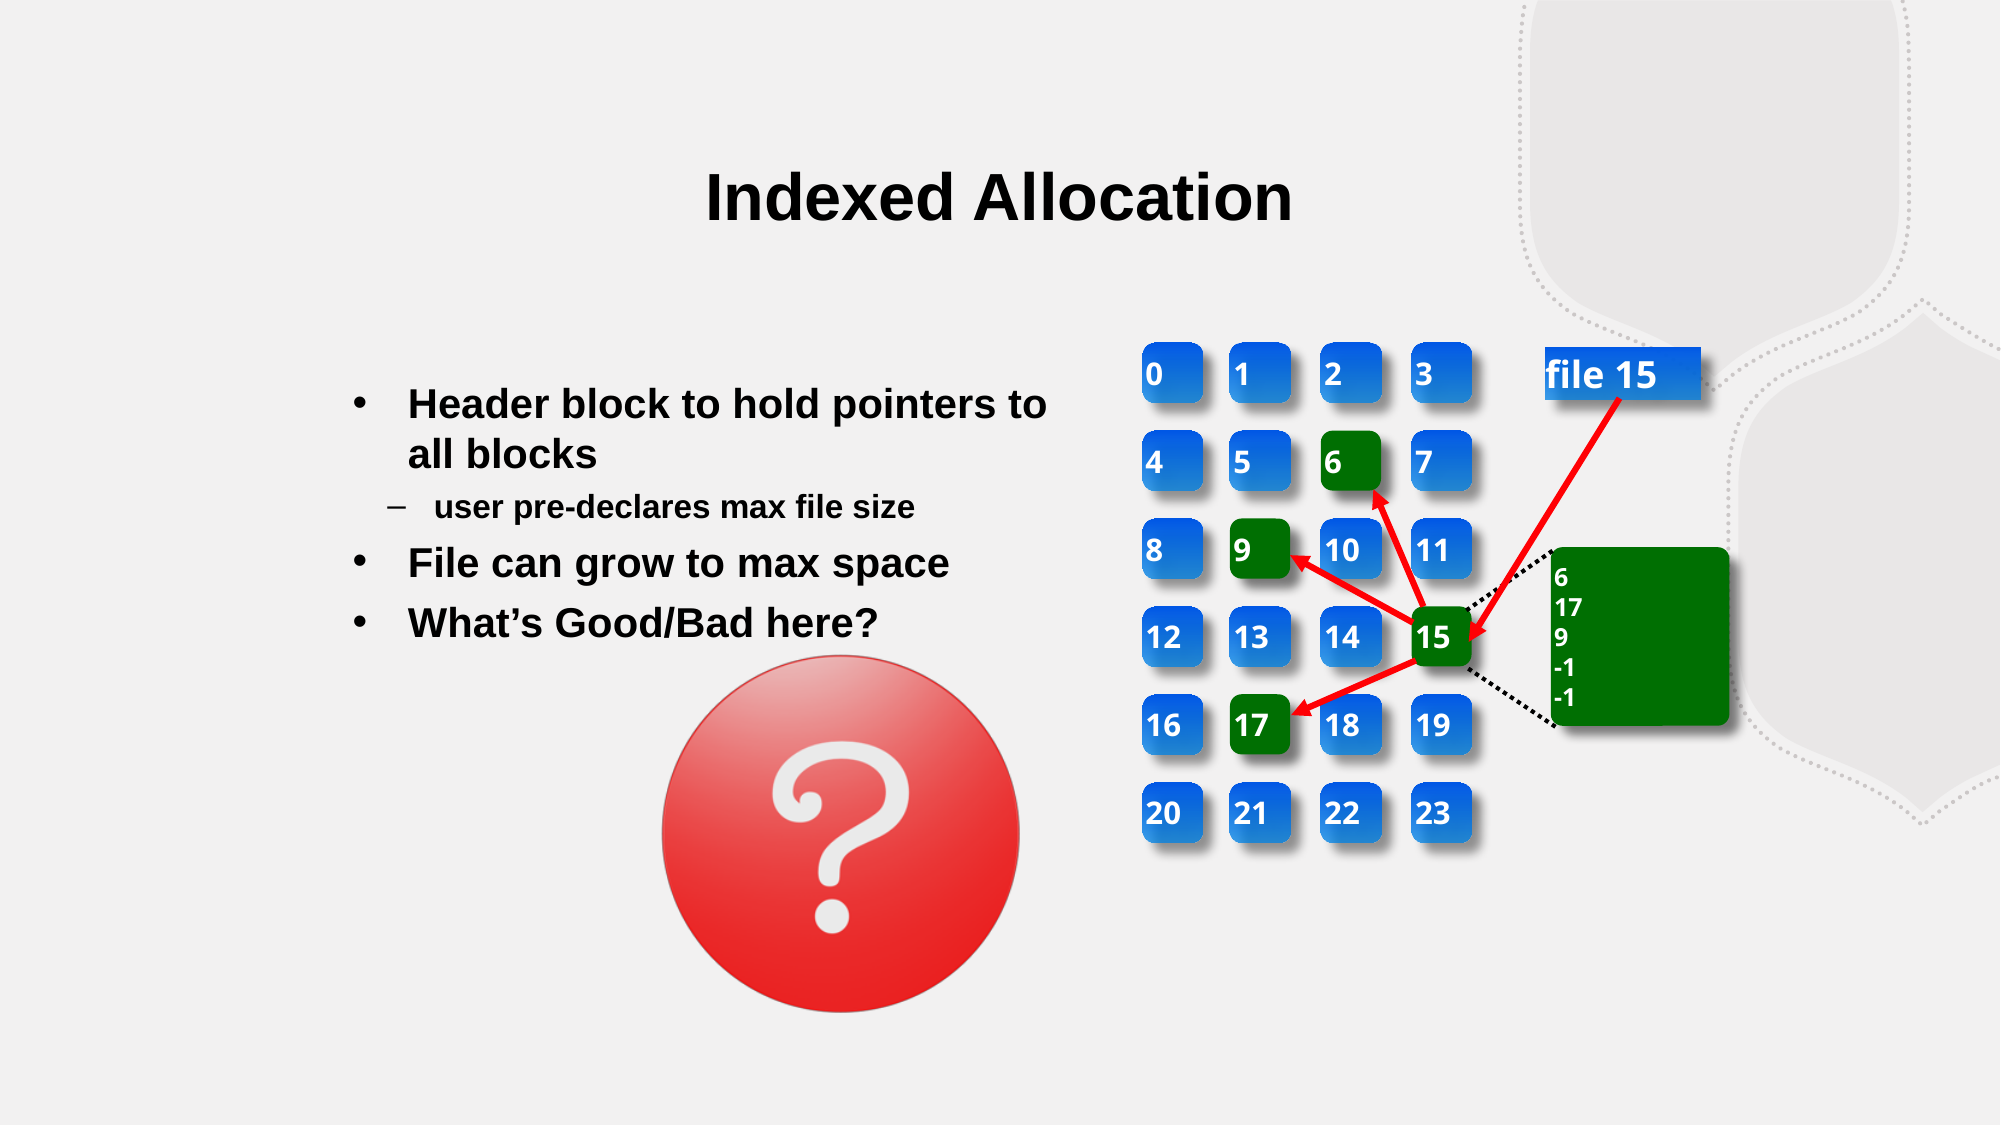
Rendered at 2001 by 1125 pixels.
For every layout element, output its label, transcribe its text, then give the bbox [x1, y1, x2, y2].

text_box 13 [1229, 606, 1291, 667]
text_box 12 [1142, 606, 1203, 667]
text_box 20 [1142, 782, 1203, 843]
text_box [1291, 660, 1416, 716]
text_box 22 [1320, 782, 1382, 843]
text_box 9 [1229, 518, 1291, 579]
text_box 10 [1320, 518, 1382, 579]
picture [660, 653, 1021, 1014]
text_box 2 [1320, 342, 1382, 403]
text_box 6 17 9 -1 -1 [1550, 547, 1730, 726]
text_box 5 [1229, 430, 1291, 491]
text_box 3 [1411, 342, 1472, 403]
text_box 18 [1320, 694, 1382, 755]
text_box [1468, 398, 1620, 642]
text_box 7 [1411, 430, 1472, 491]
text_box file 15 [1545, 347, 1701, 400]
text_box 23 [1411, 782, 1472, 843]
text_box 16 [1142, 694, 1203, 755]
text_box Indexed Allocation [362, 99, 1638, 288]
text_box [1372, 489, 1424, 607]
text_box 1 [1229, 342, 1291, 403]
text_box Header block to hold pointers to all blocks user pre-declares max file size File can grow to max space What’s Good/Bad here? [337, 369, 1116, 807]
text_box 17 [1229, 694, 1291, 755]
text_box 8 [1142, 518, 1203, 579]
text_box 19 [1411, 694, 1472, 755]
text_box 4 [1142, 430, 1203, 491]
text_box 6 [1320, 430, 1382, 491]
text_box 21 [1229, 782, 1291, 843]
text_box 15 [1411, 606, 1472, 667]
text_box [1290, 555, 1414, 623]
text_box 0 [1142, 342, 1203, 403]
text_box 14 [1320, 606, 1382, 667]
text_box 11 [1411, 518, 1472, 579]
